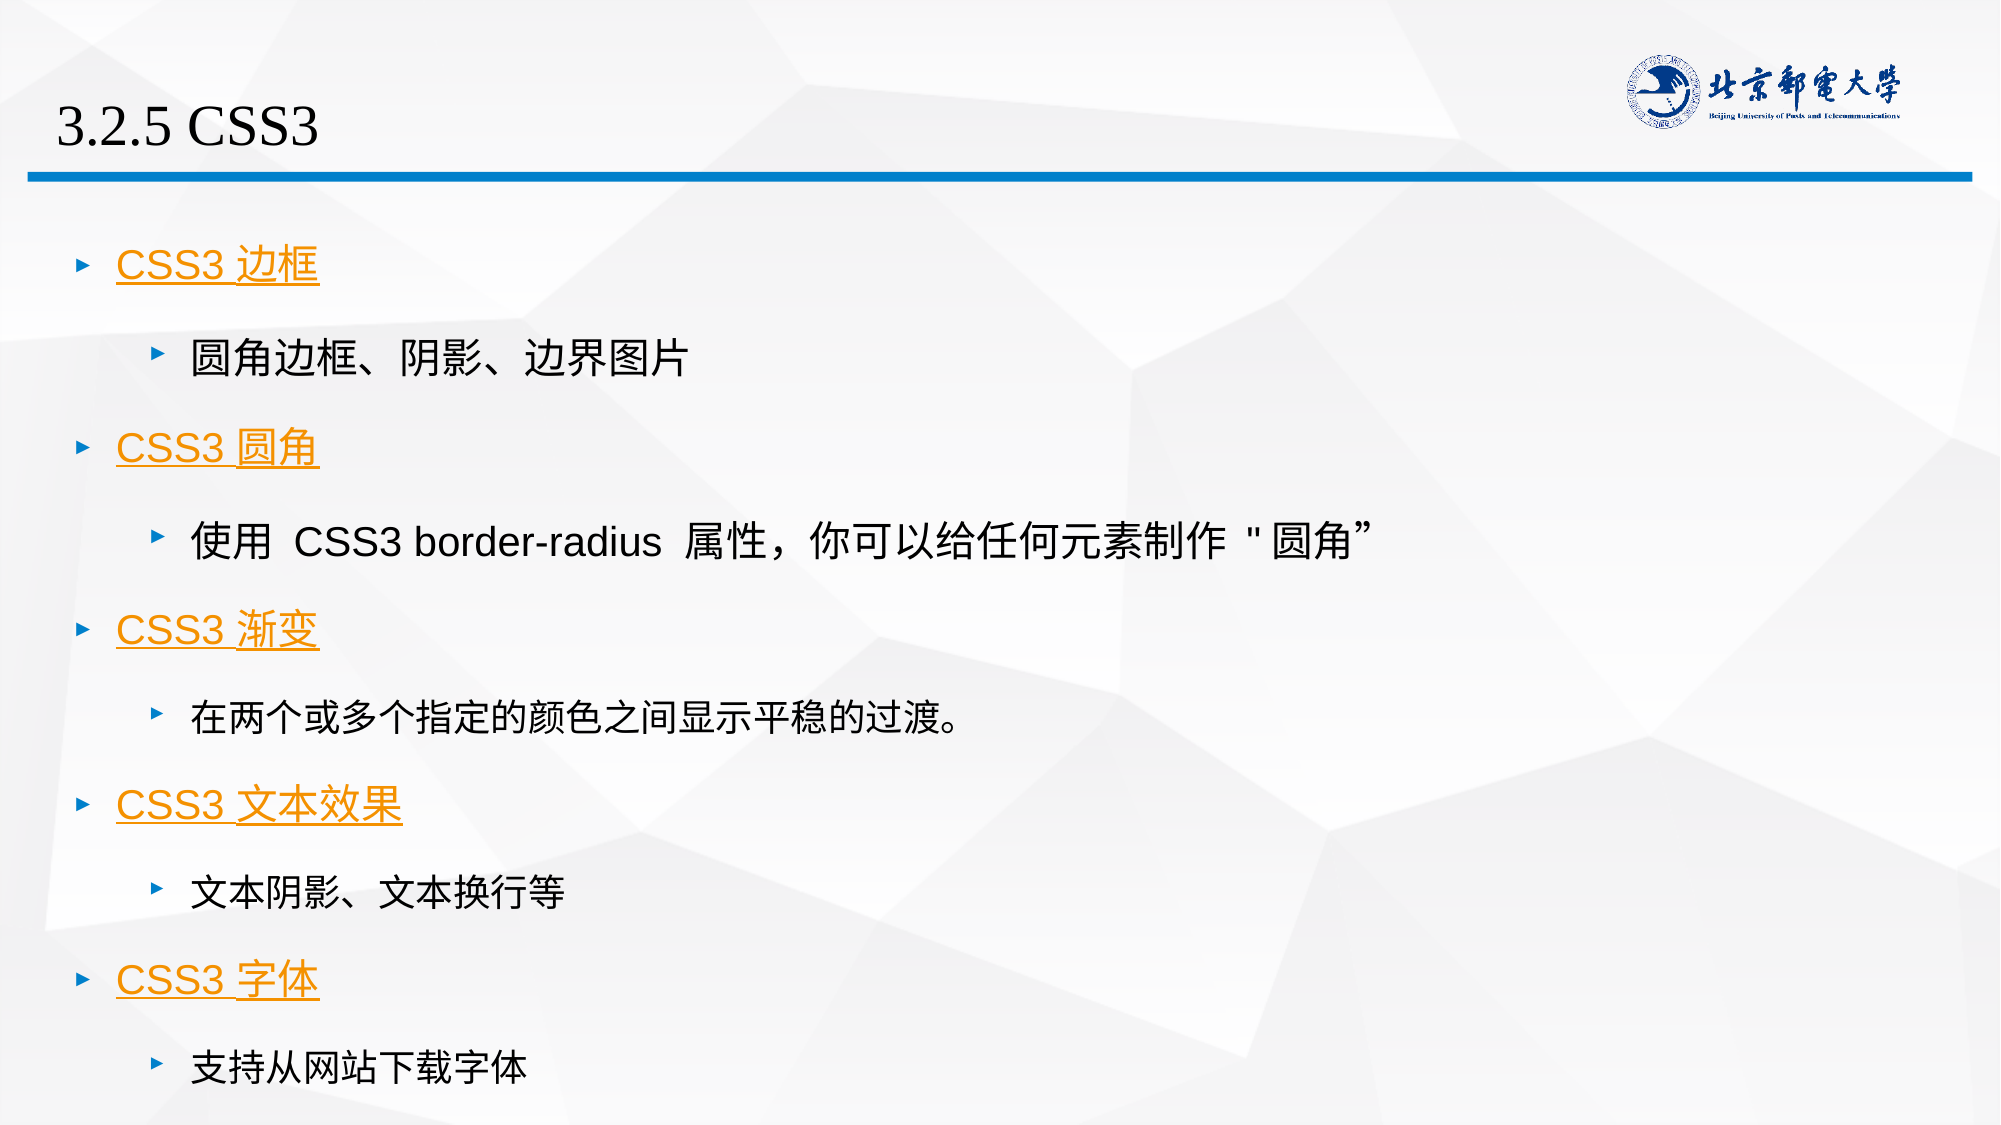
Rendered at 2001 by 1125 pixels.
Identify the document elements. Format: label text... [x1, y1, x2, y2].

text_box CSS3 边框 圆角边框、阴影、边界图片 CSS3 圆角 使用 CSS3 border-radius 属性，你可以给任何元素制作 "圆角” CSS3 渐变 在两个或多个指定的颜色之间显示平稳的过渡。 CSS3 文本效果 文本阴影、文本换行等 CSS3 字体 支持从网站下载字体 [40, 200, 1861, 1097]
picture [0, 0, 2000, 1125]
title 3.2.5 CSS3 [41, 52, 1188, 200]
